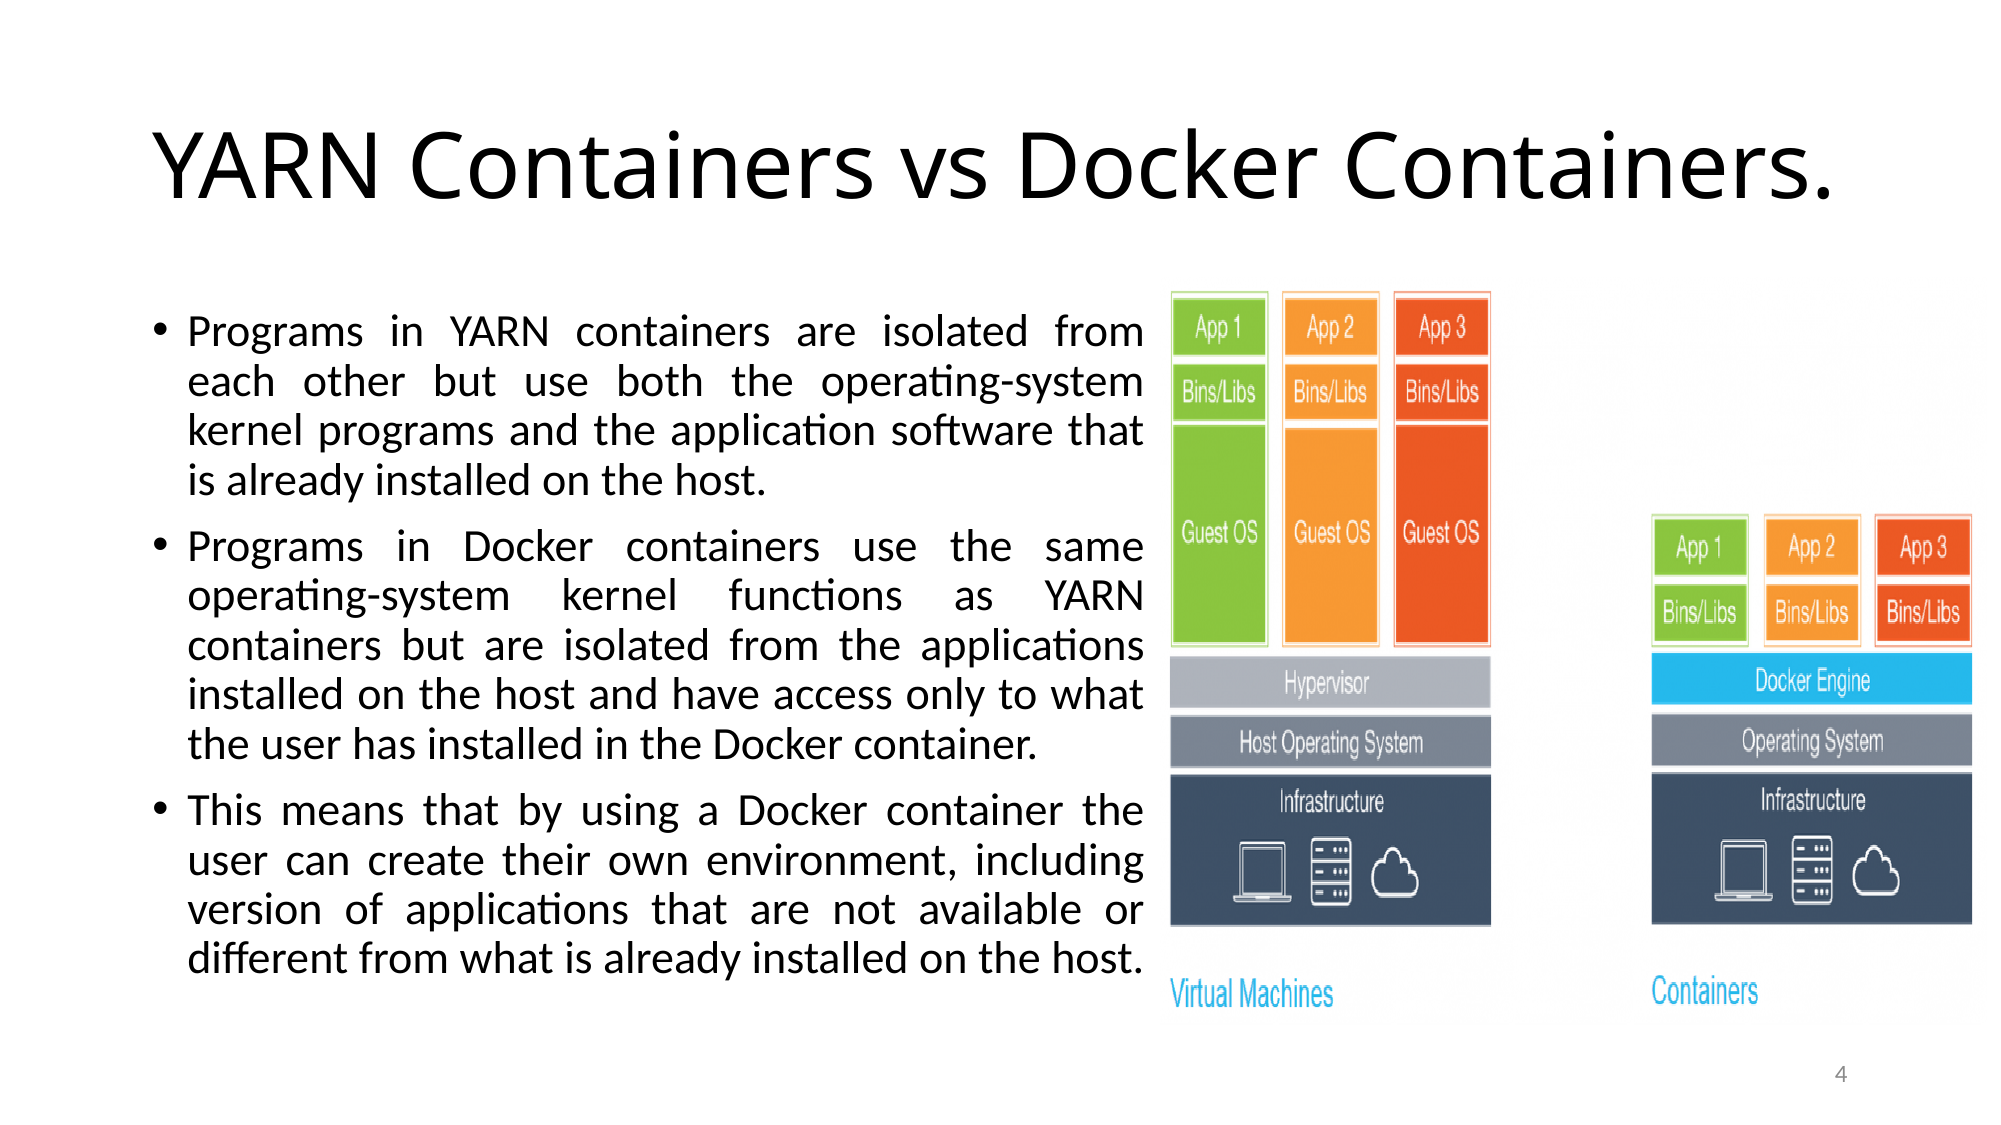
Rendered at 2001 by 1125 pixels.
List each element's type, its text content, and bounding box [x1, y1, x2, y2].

slide_number 4 [1412, 1042, 1863, 1103]
picture [1160, 277, 1987, 1025]
title YARN Containers vs Docker Containers. [137, 59, 1863, 278]
list Programs in YARN containers are isolated from each other but use both the operating-system kernel programs and the application software that is already installed on the host. Programs in Docker containers use the same operating-system kernel functions as YARN containers but are isolated from the applications installed on the host and have access only to what the user has installed in the Docker container. This means that by using a Docker container the user can create their own environment, including version of applications that are not available or different from what is already installed on the host. [137, 299, 1160, 1014]
